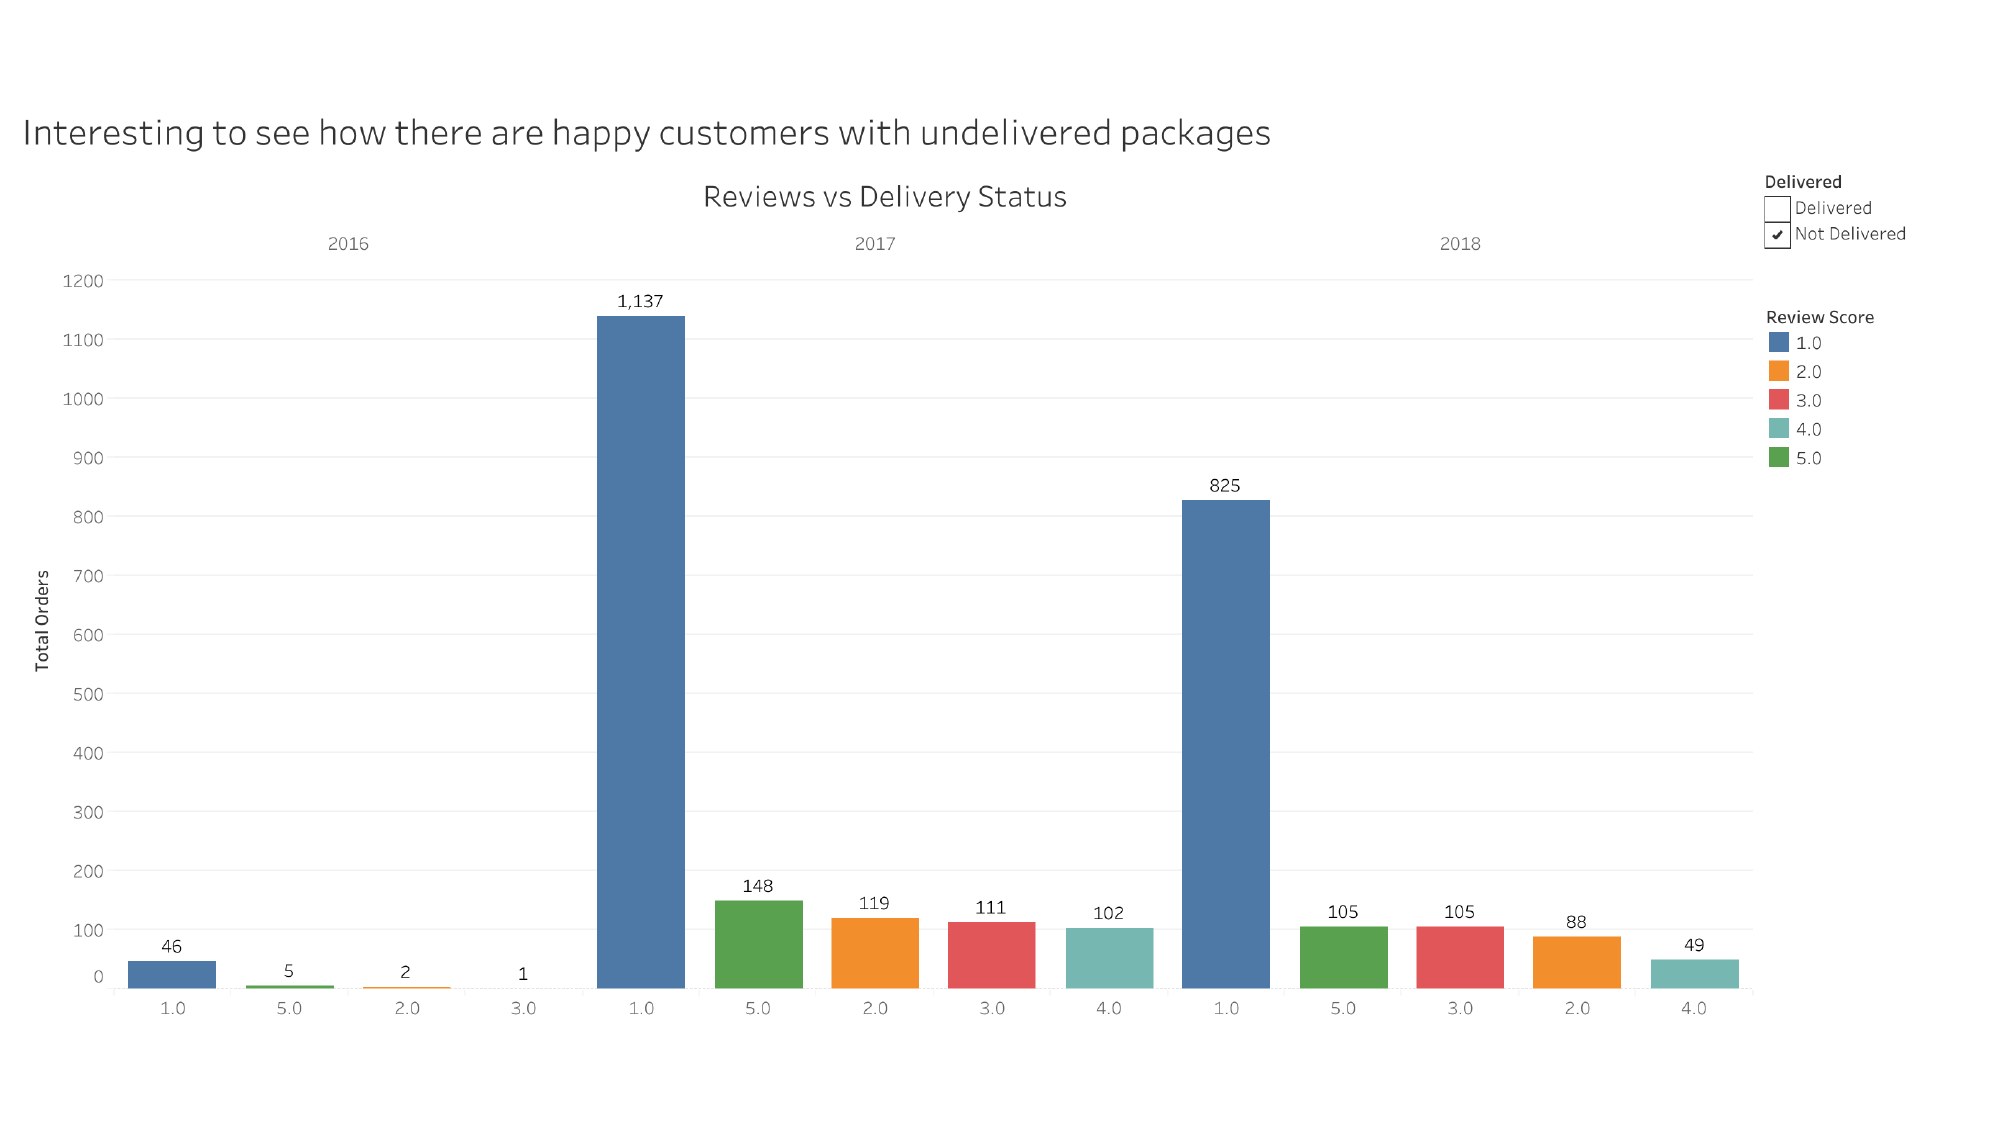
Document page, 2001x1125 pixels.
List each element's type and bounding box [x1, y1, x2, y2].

picture [0, 88, 2000, 1037]
